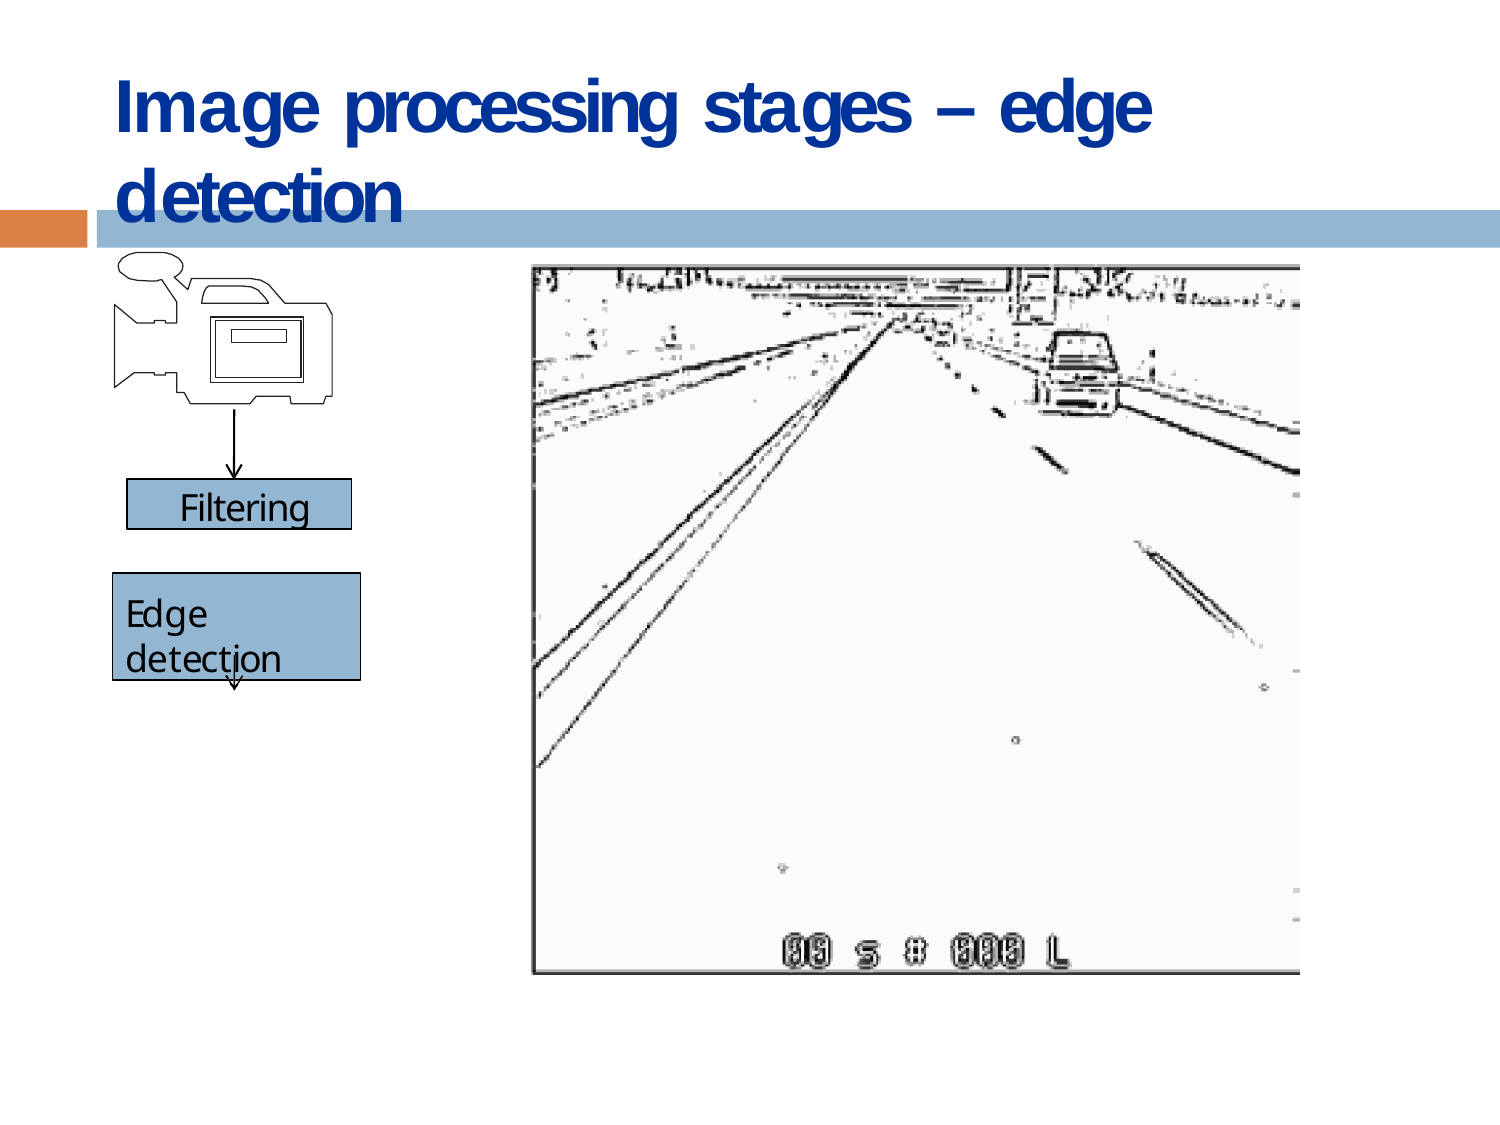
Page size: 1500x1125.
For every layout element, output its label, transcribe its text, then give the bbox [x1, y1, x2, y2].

text_box Edge detection [112, 572, 220, 680]
picture [225, 655, 244, 691]
title Image processing stages – edge detection [112, 55, 1415, 245]
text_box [225, 264, 1300, 975]
text_box Filtering [127, 479, 220, 530]
text_box [114, 252, 220, 404]
